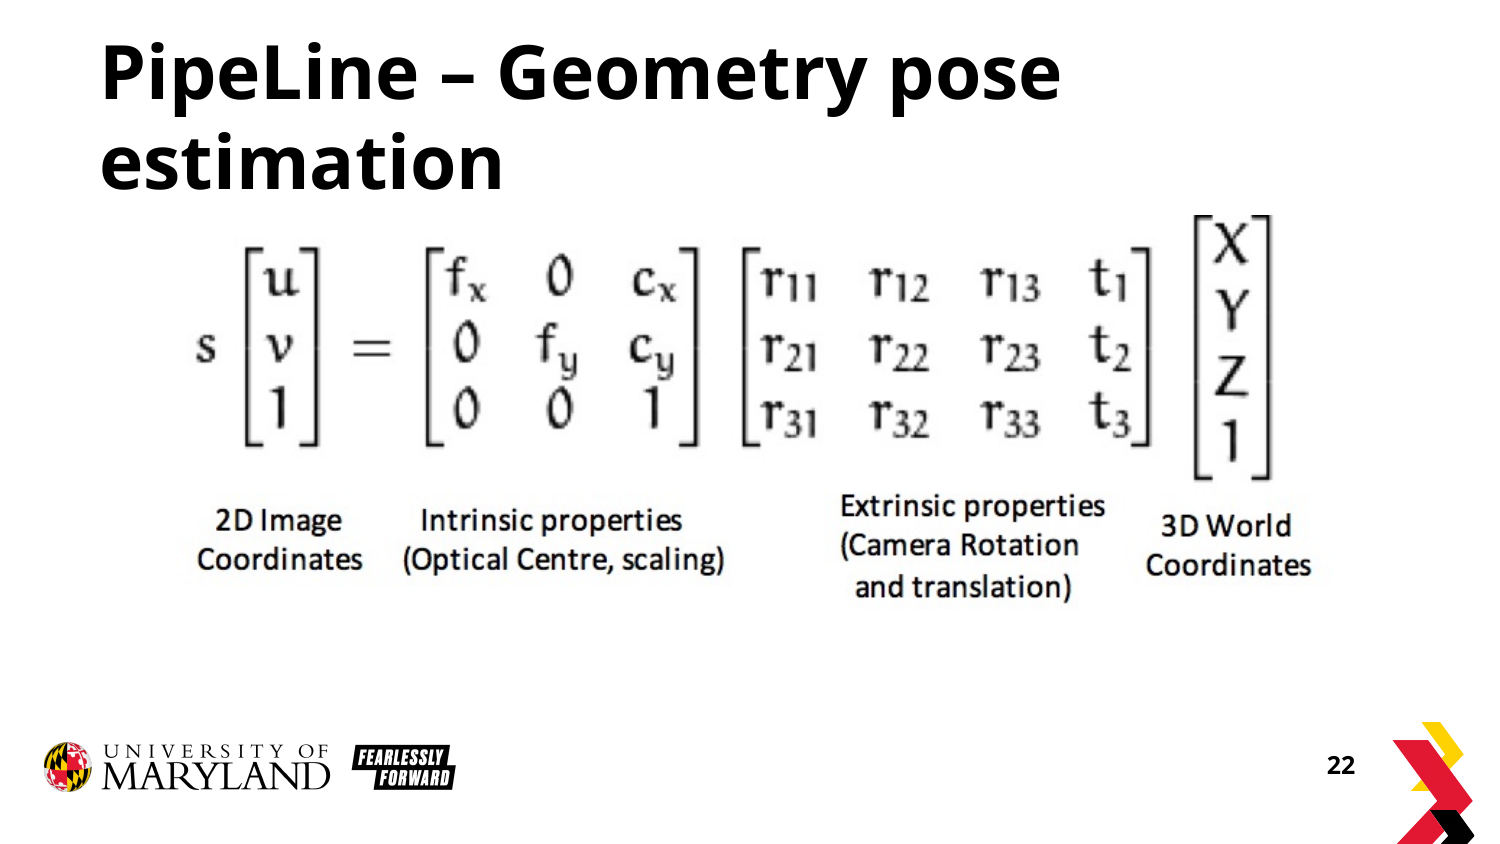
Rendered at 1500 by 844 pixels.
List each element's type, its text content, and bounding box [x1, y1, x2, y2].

slide_number 22 [1280, 734, 1371, 800]
picture [176, 215, 1334, 629]
picture [1343, 722, 1475, 844]
text_box [109, 152, 1324, 735]
title PipeLine – Geometry pose estimation [99, 63, 1475, 166]
picture [43, 742, 456, 792]
